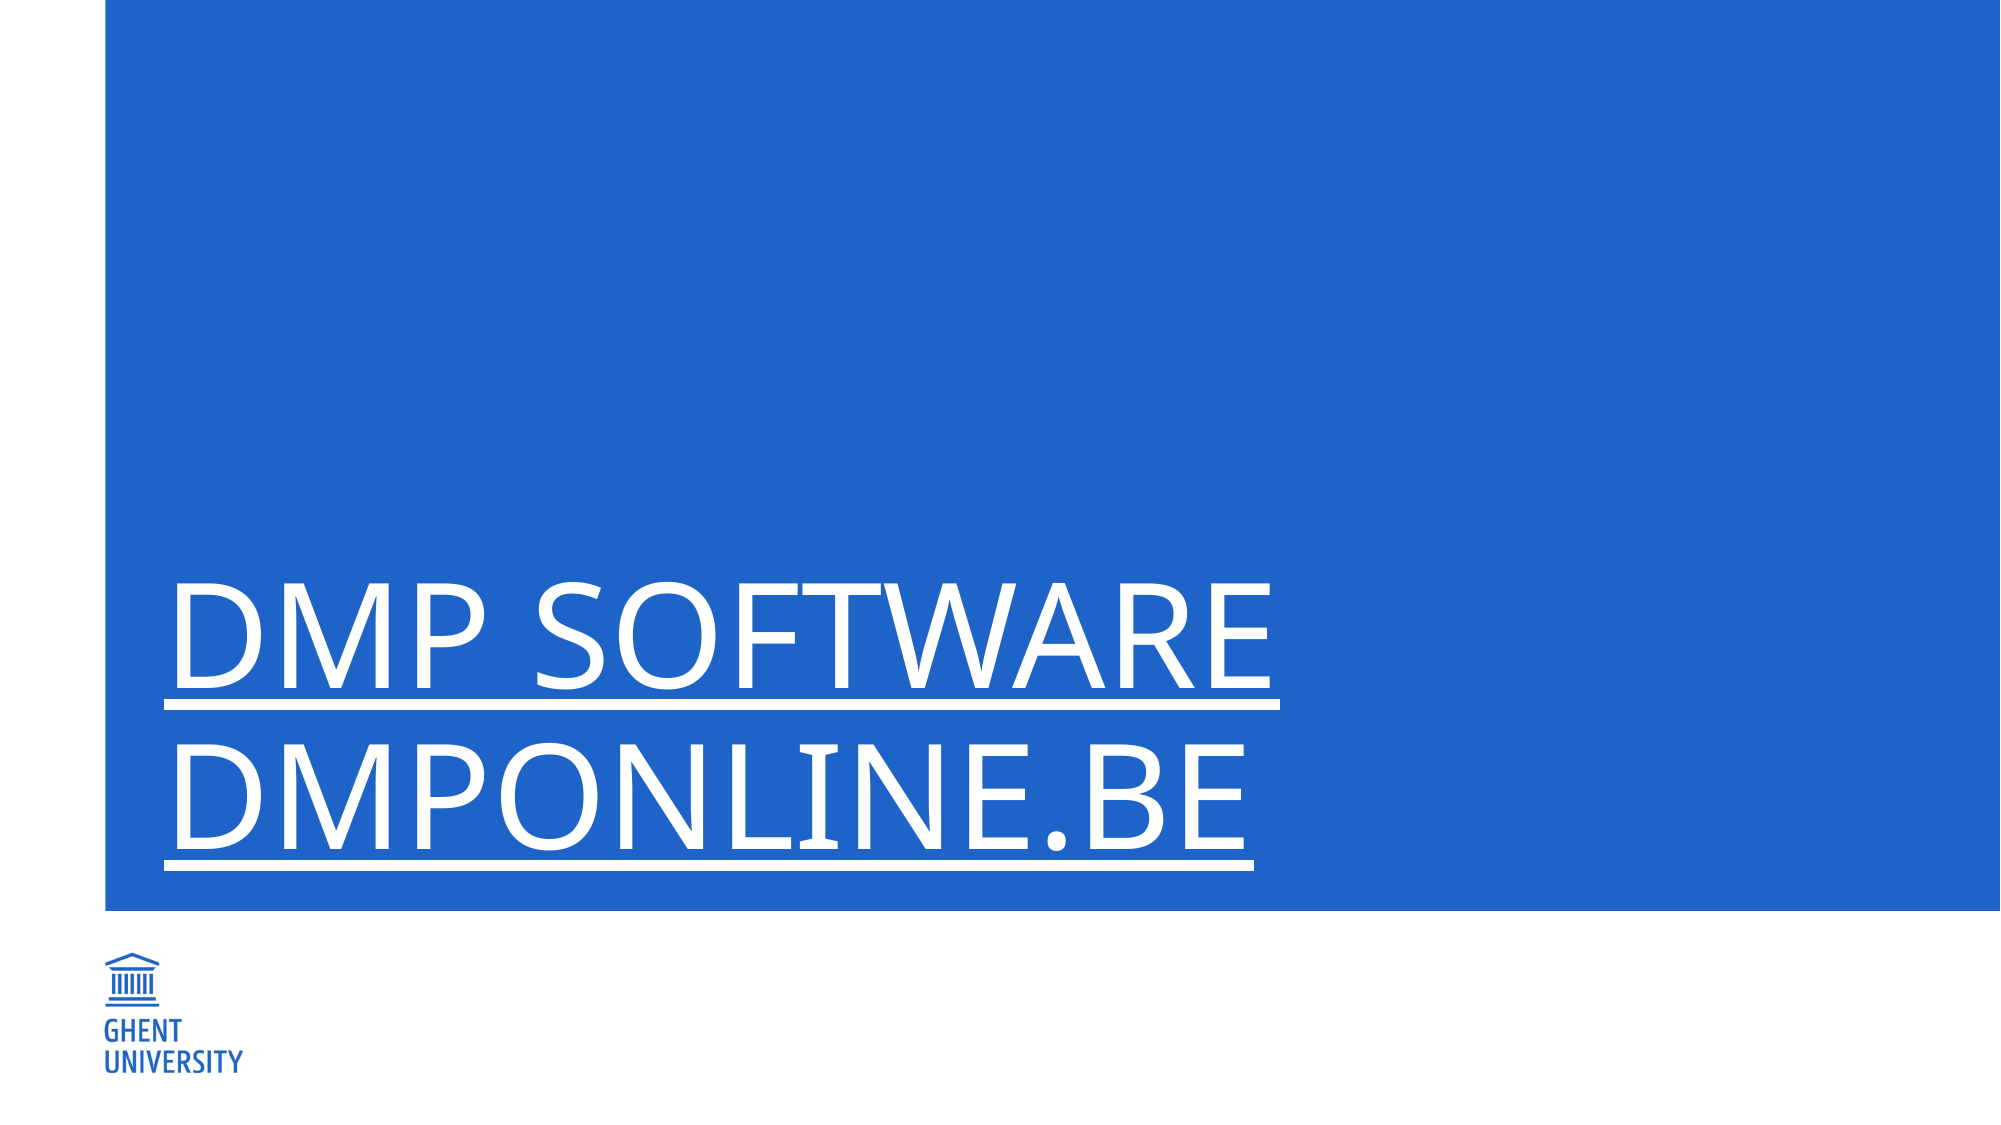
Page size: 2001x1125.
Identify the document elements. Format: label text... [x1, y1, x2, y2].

title DMP software dmponline.be [148, 374, 1901, 887]
picture [52, 912, 319, 1125]
